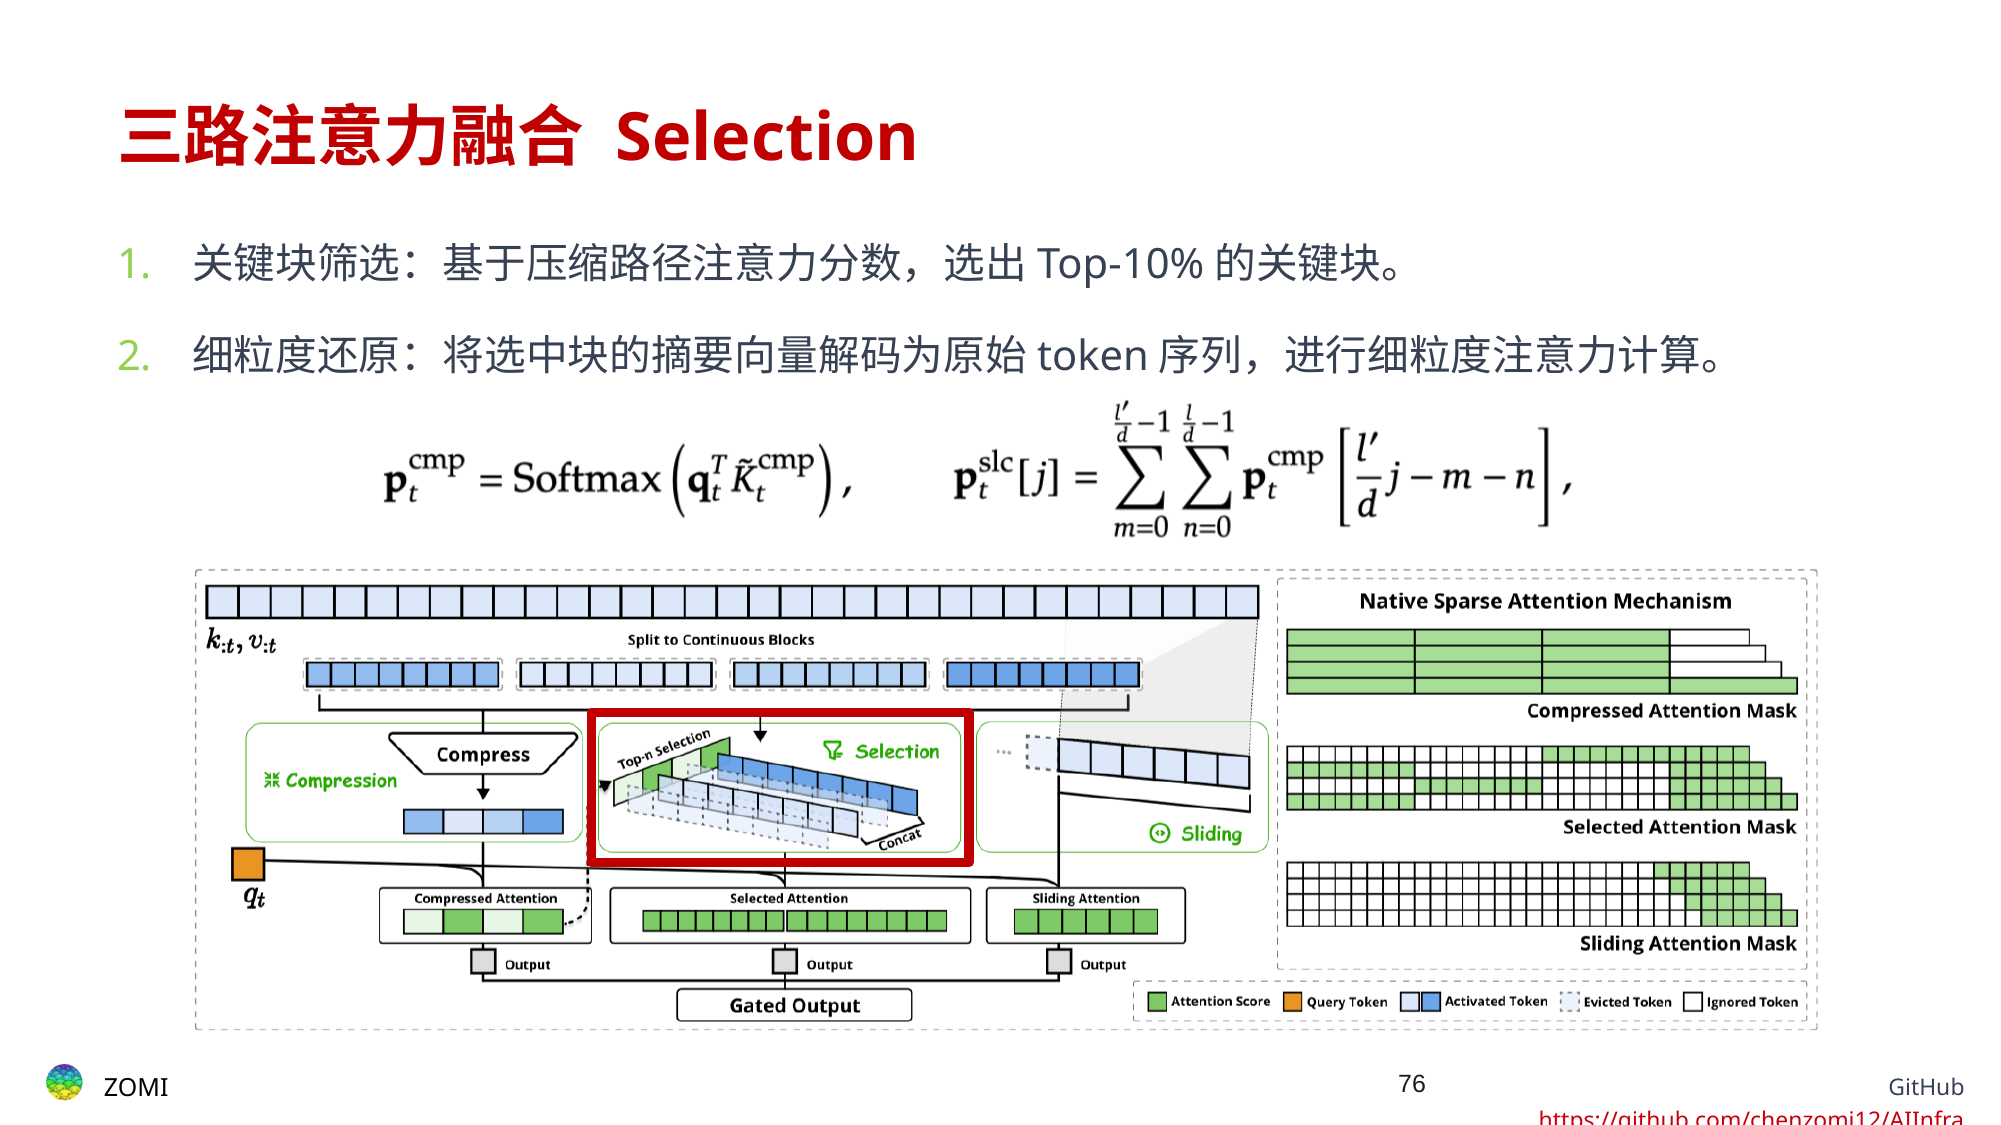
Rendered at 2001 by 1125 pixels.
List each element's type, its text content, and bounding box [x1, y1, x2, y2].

title 三路注意力融合 Selection [102, 85, 1901, 183]
picture [176, 551, 1827, 1038]
picture [47, 1065, 82, 1100]
picture [355, 431, 867, 524]
list 关键块筛选：基于压缩路径注意力分数，选出Top-10%的关键块。 细粒度还原：将选中块的摘要向量解码为原始token序列，进行细粒度注意力计算。 [102, 204, 1901, 1043]
picture [923, 397, 1585, 542]
